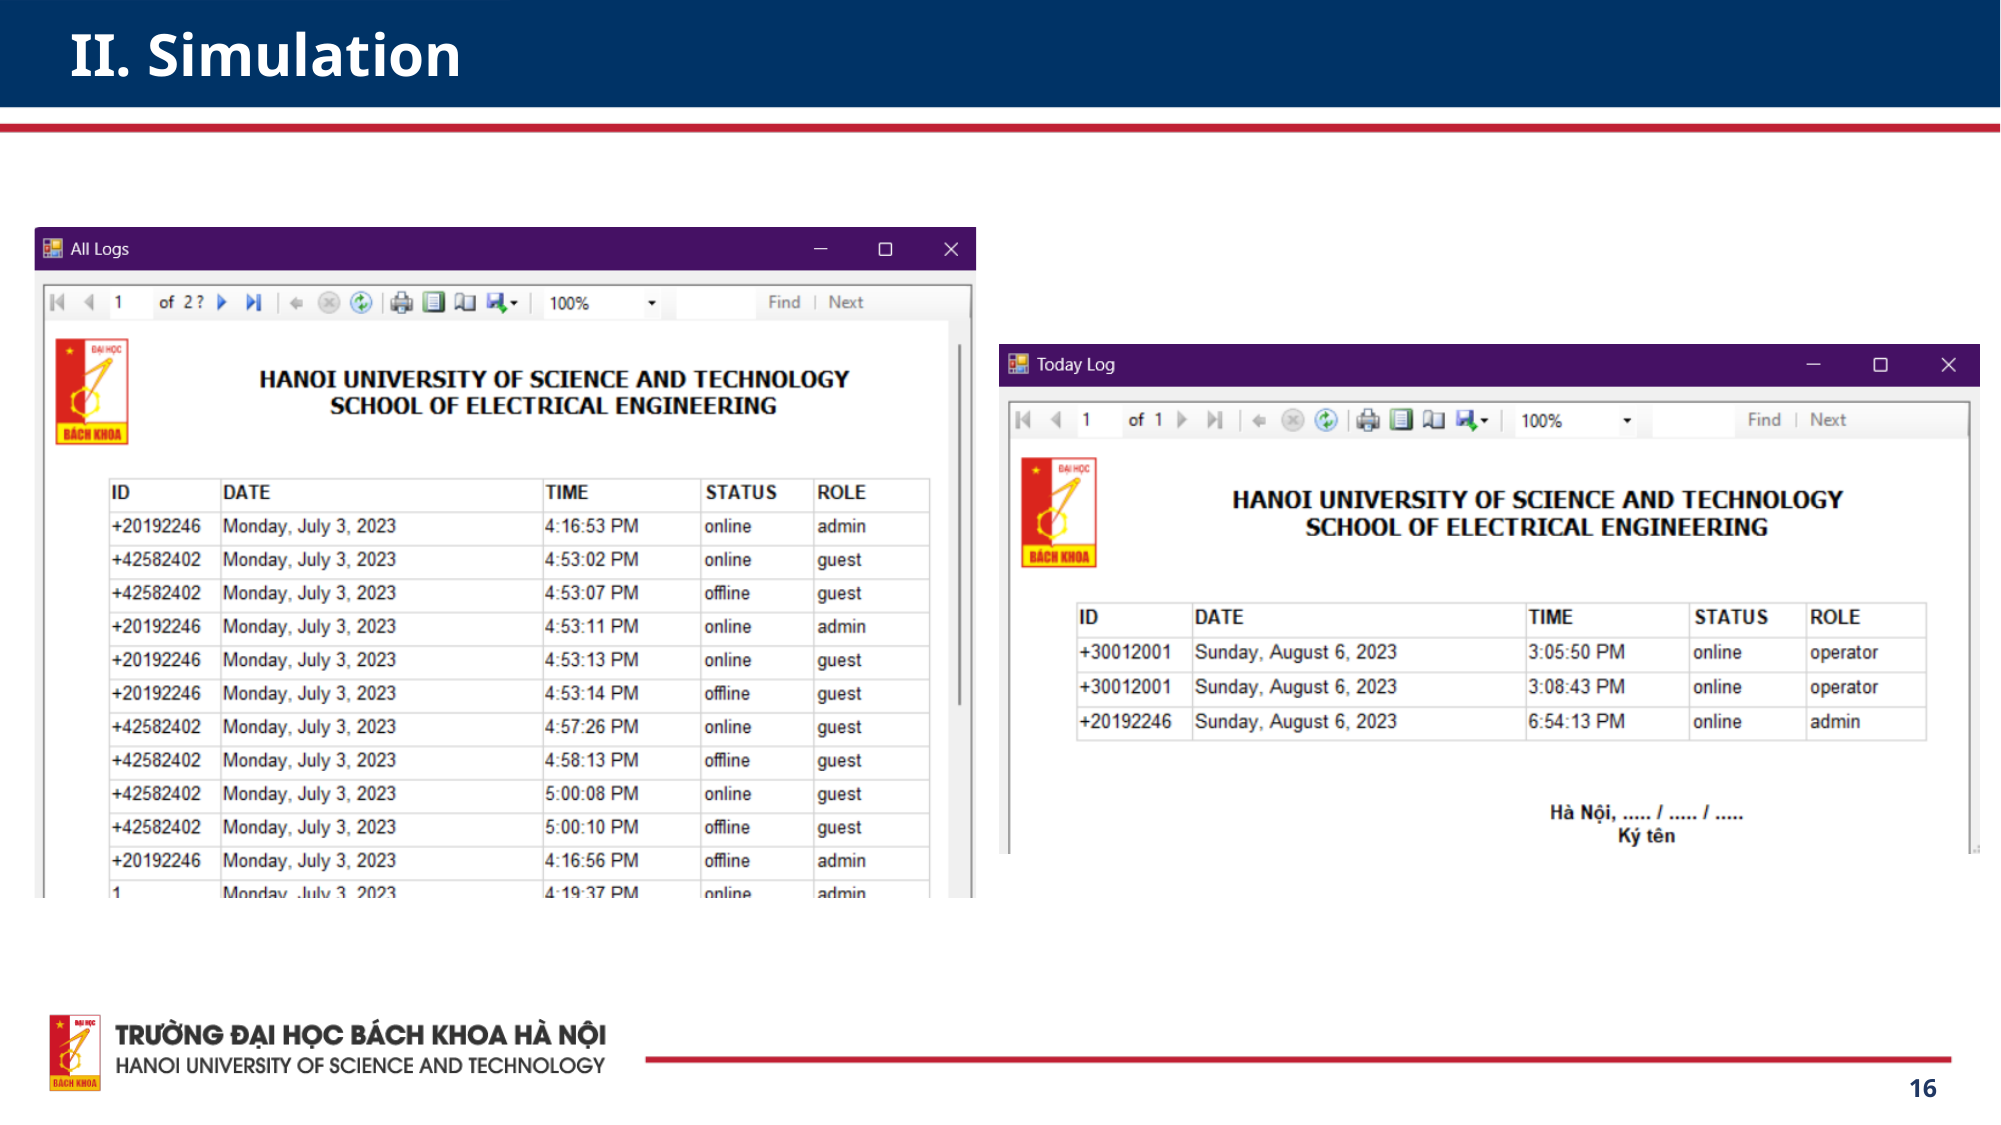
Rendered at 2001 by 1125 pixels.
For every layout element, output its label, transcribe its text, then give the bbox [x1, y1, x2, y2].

title II. Simulation [55, 18, 1945, 90]
slide_number 16 [1502, 1065, 1953, 1125]
picture [0, 0, 2001, 1125]
